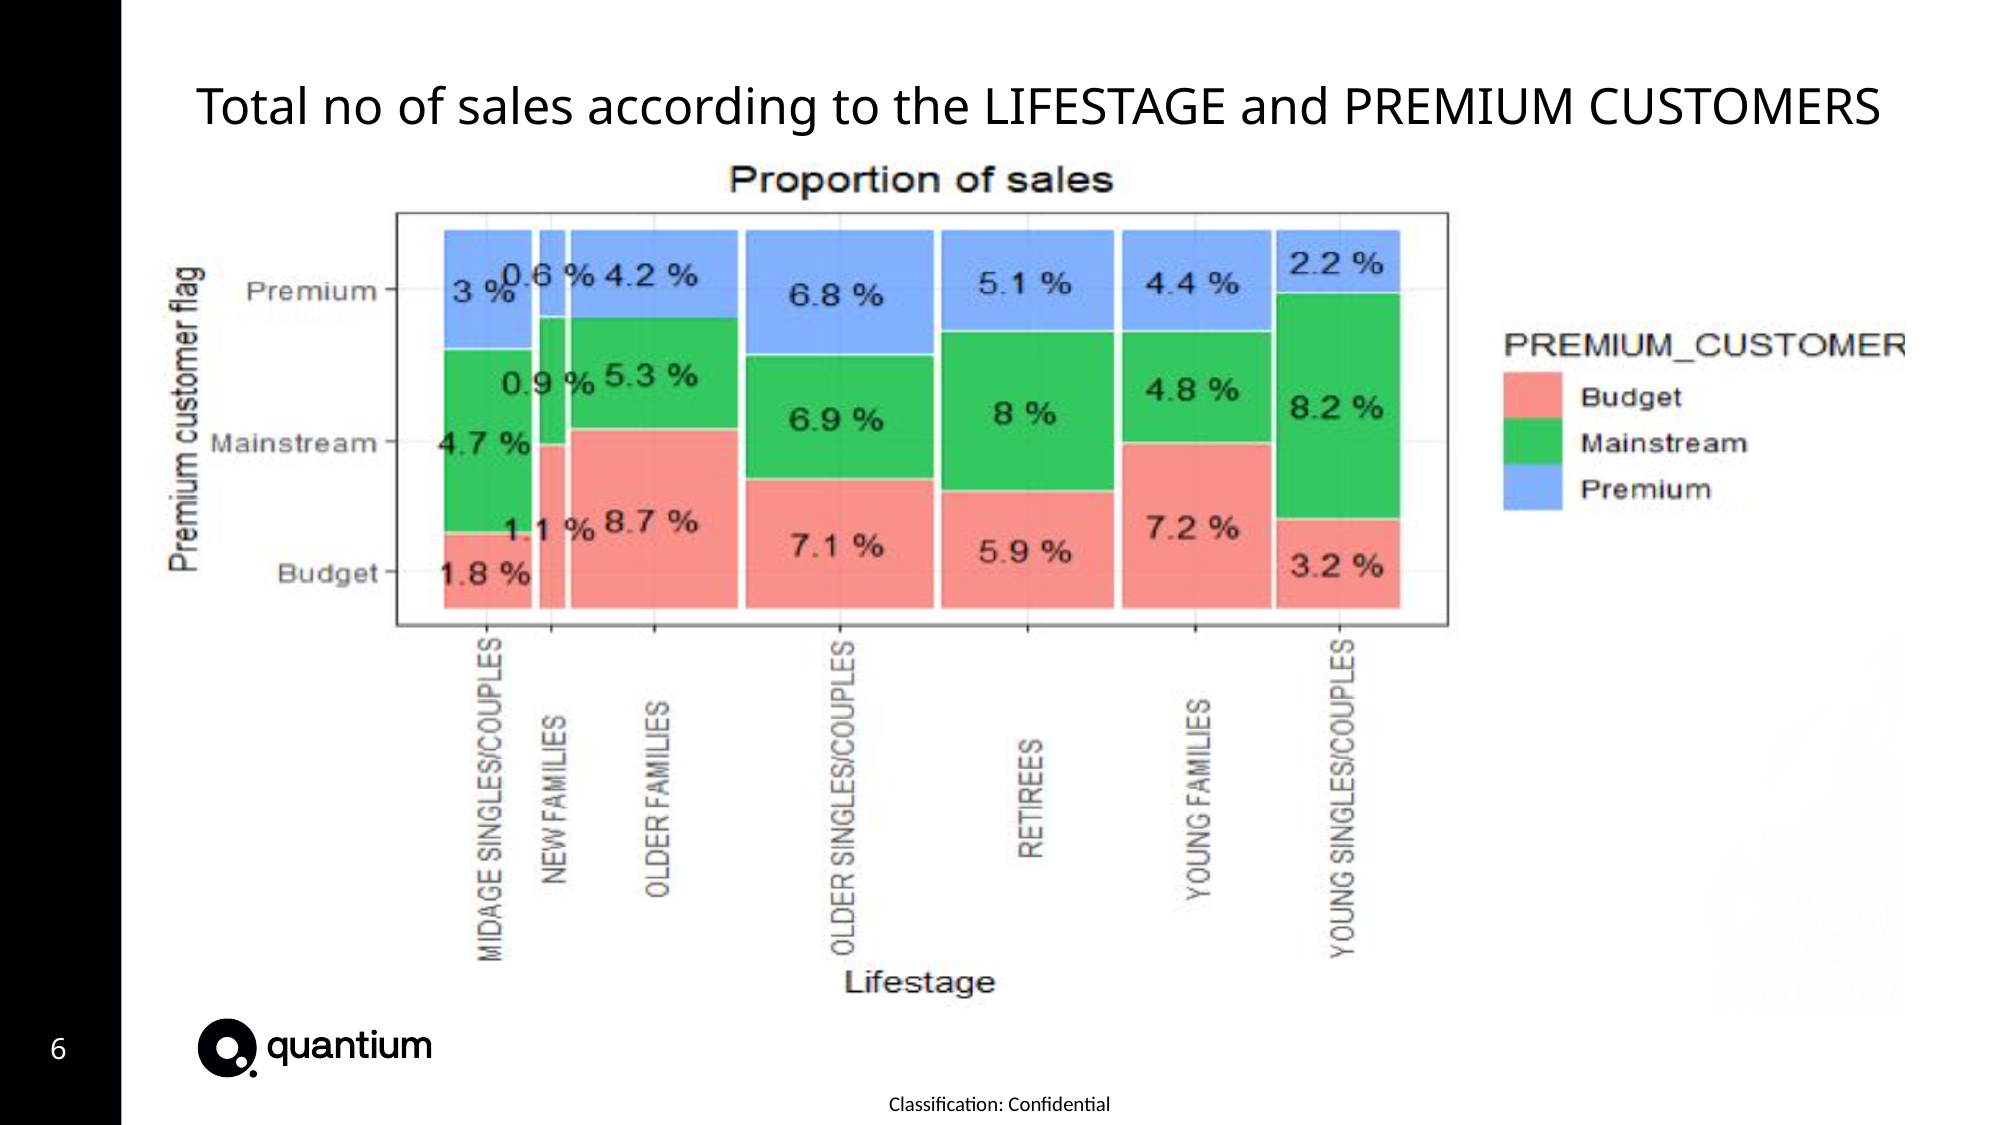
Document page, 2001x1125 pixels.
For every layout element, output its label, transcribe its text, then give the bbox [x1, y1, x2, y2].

picture [149, 144, 1936, 1016]
list Total no of sales according to the LIFESTAGE and PREMIUM CUSTOMERS [196, 74, 1916, 144]
